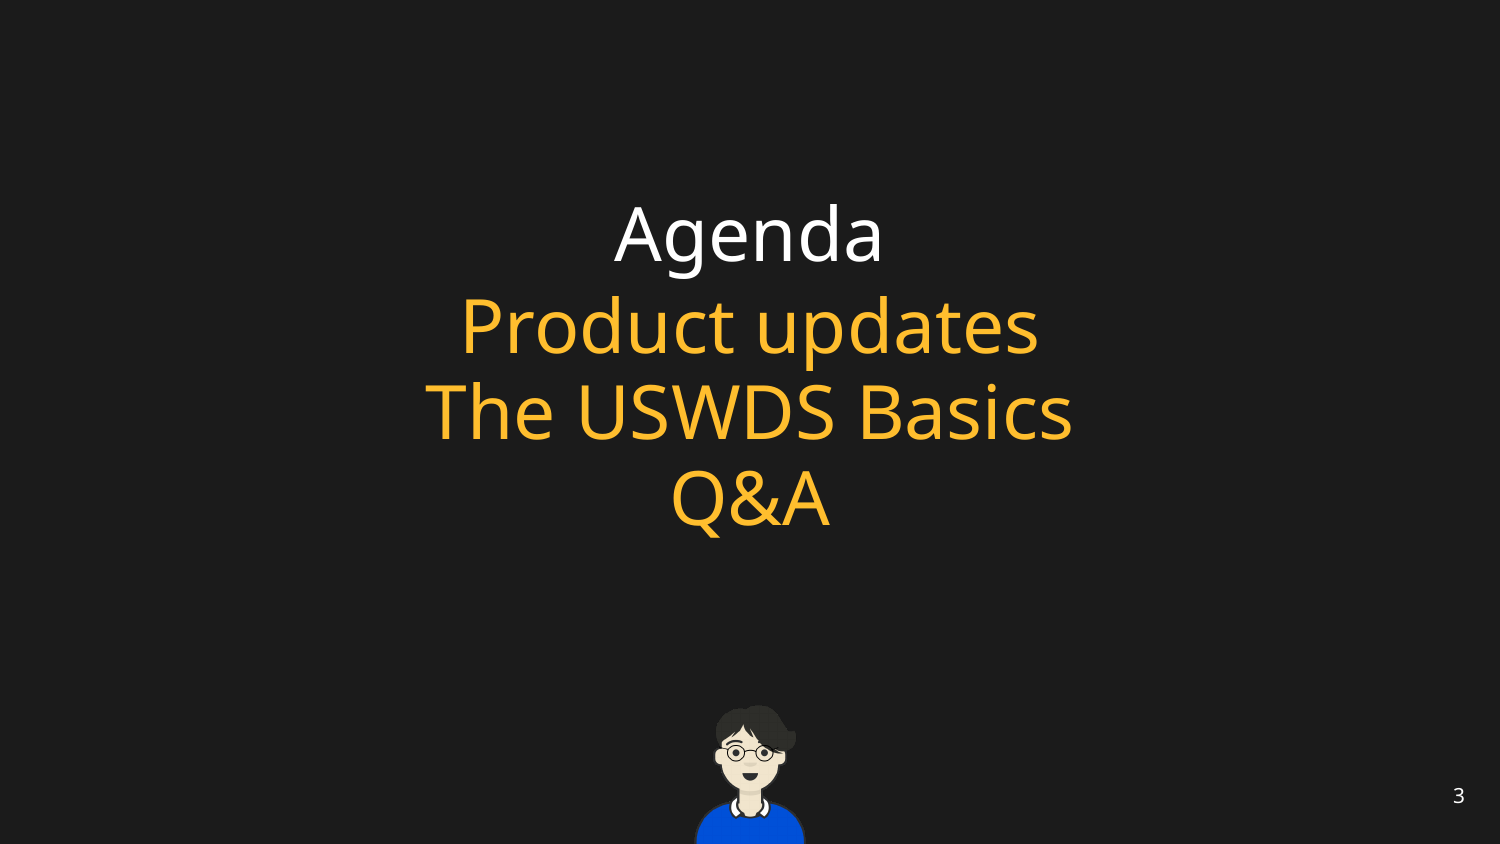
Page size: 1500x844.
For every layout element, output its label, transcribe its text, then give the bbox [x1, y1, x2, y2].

list Q&A [109, 441, 1391, 543]
list Product updates [109, 270, 1391, 356]
slide_number 3 [1389, 764, 1480, 830]
list The USWDS Basics [109, 356, 1391, 441]
title Agenda [51, 171, 1449, 266]
picture [694, 705, 806, 844]
